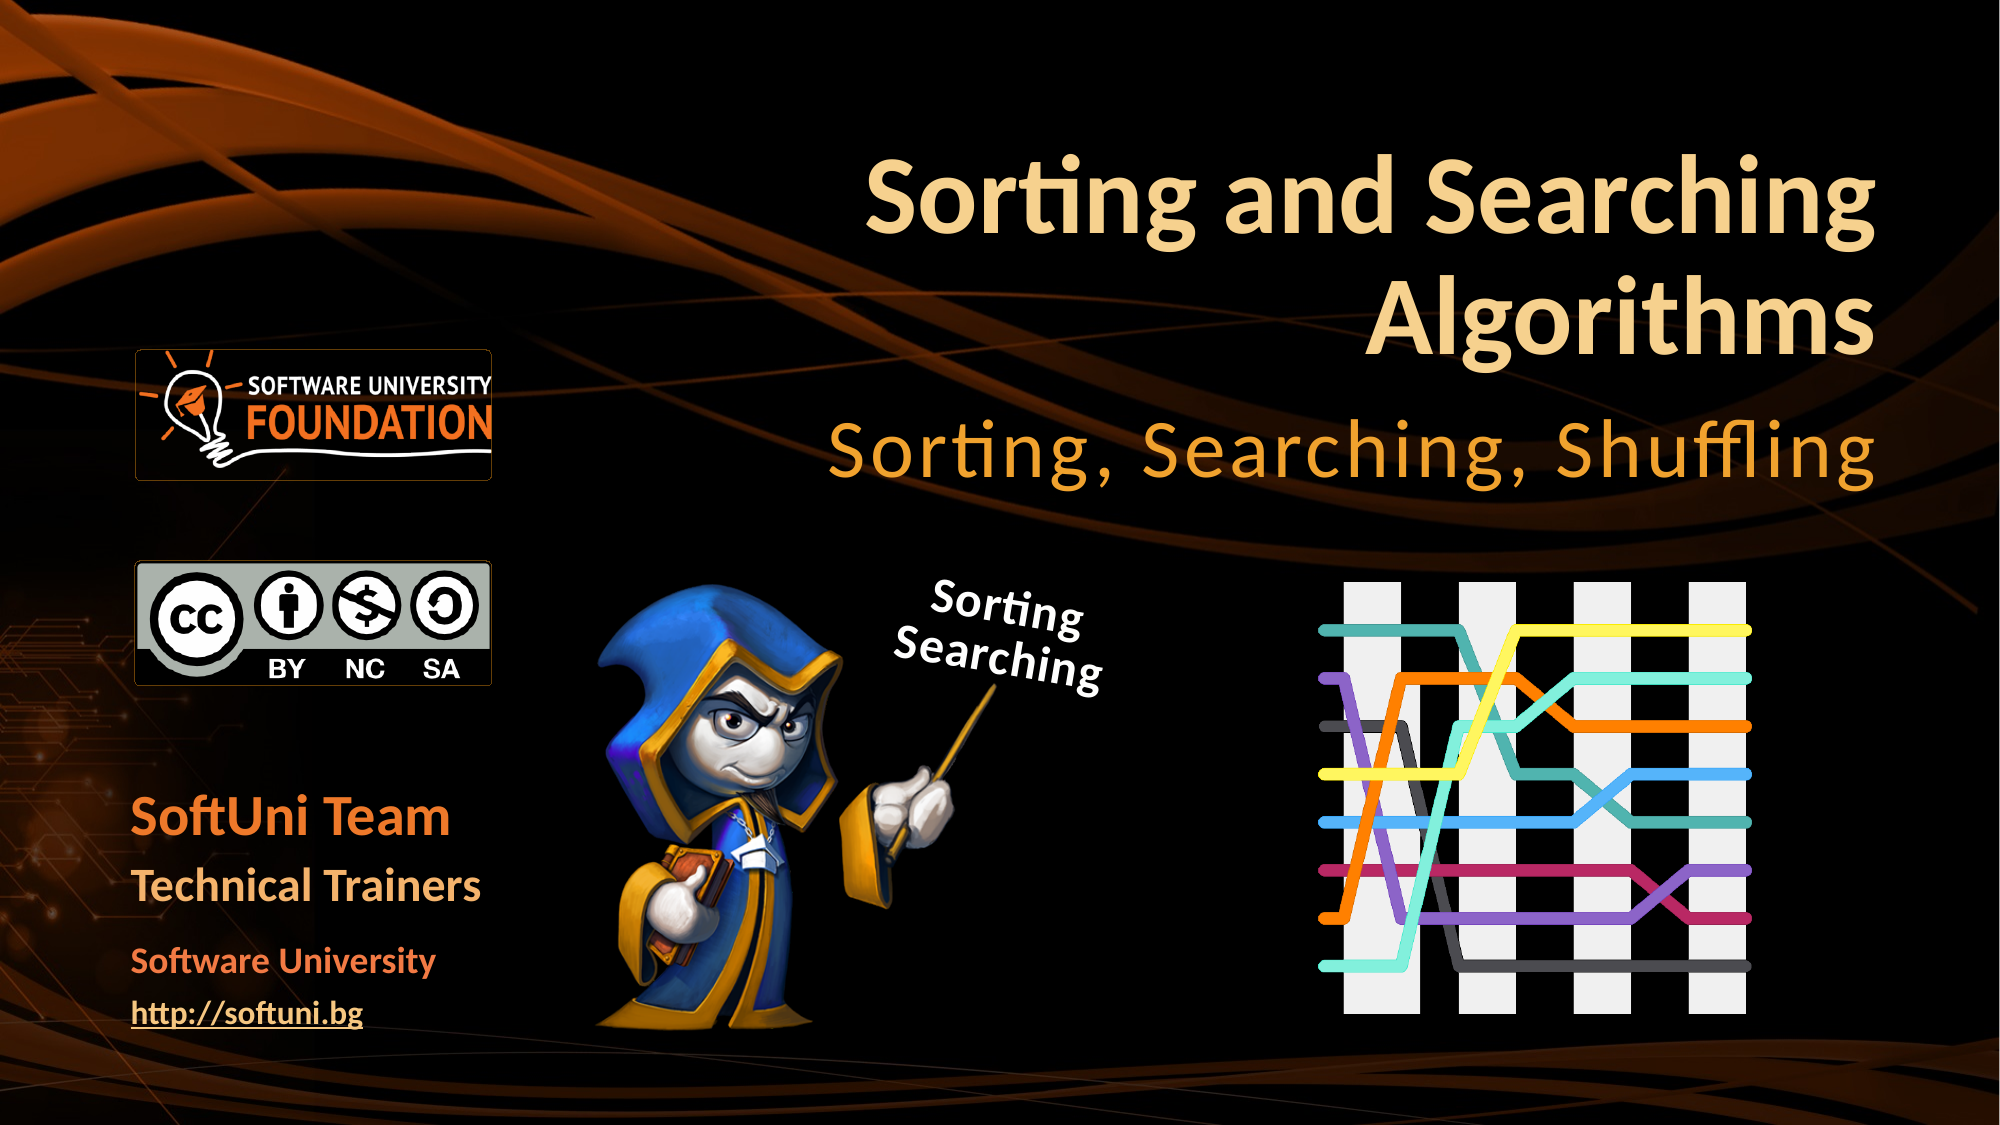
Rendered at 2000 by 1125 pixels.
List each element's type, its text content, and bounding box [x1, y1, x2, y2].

picture [0, 0, 2000, 1125]
list Technical Trainers [124, 844, 587, 918]
subtitle Sorting, Searching, Shuffling [574, 388, 1878, 600]
list Software University [124, 927, 587, 983]
list SoftUni Team [124, 767, 587, 844]
list http://softuni.bg [124, 983, 648, 1038]
text_box Sorting Searching [1001, 600, 1131, 712]
title Sorting and Searching Algorithms [574, 108, 1878, 388]
